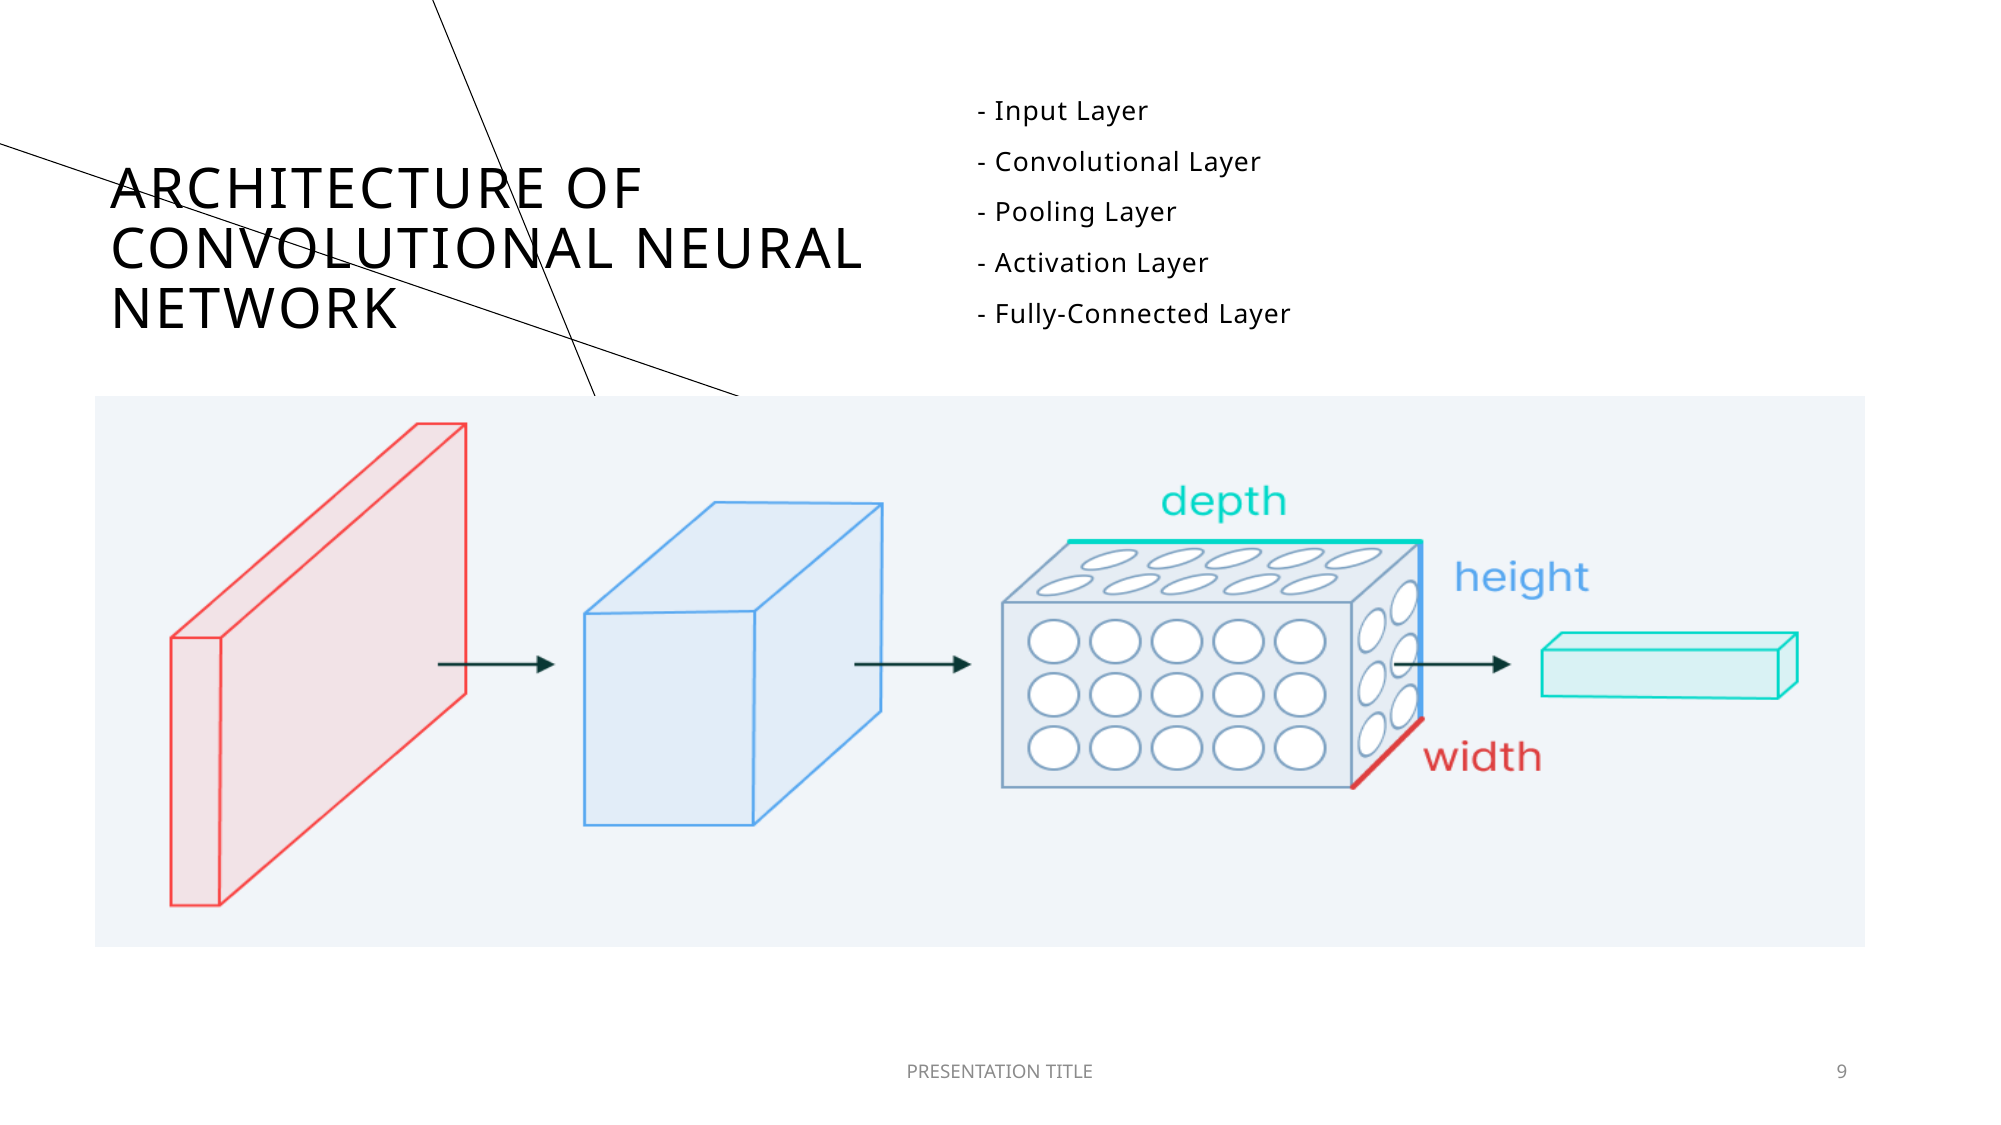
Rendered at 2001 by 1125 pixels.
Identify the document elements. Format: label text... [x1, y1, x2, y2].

picture [95, 396, 1865, 947]
list - Input Layer - Convolutional Layer - Pooling Layer - Activation Layer - Fully-Connected Layer [962, 86, 1802, 337]
title Architecture of Convolutional Neural Network [95, 152, 935, 351]
slide_number 9 [1412, 1042, 1863, 1103]
footer PRESENTATION TITLE [662, 1042, 1338, 1103]
